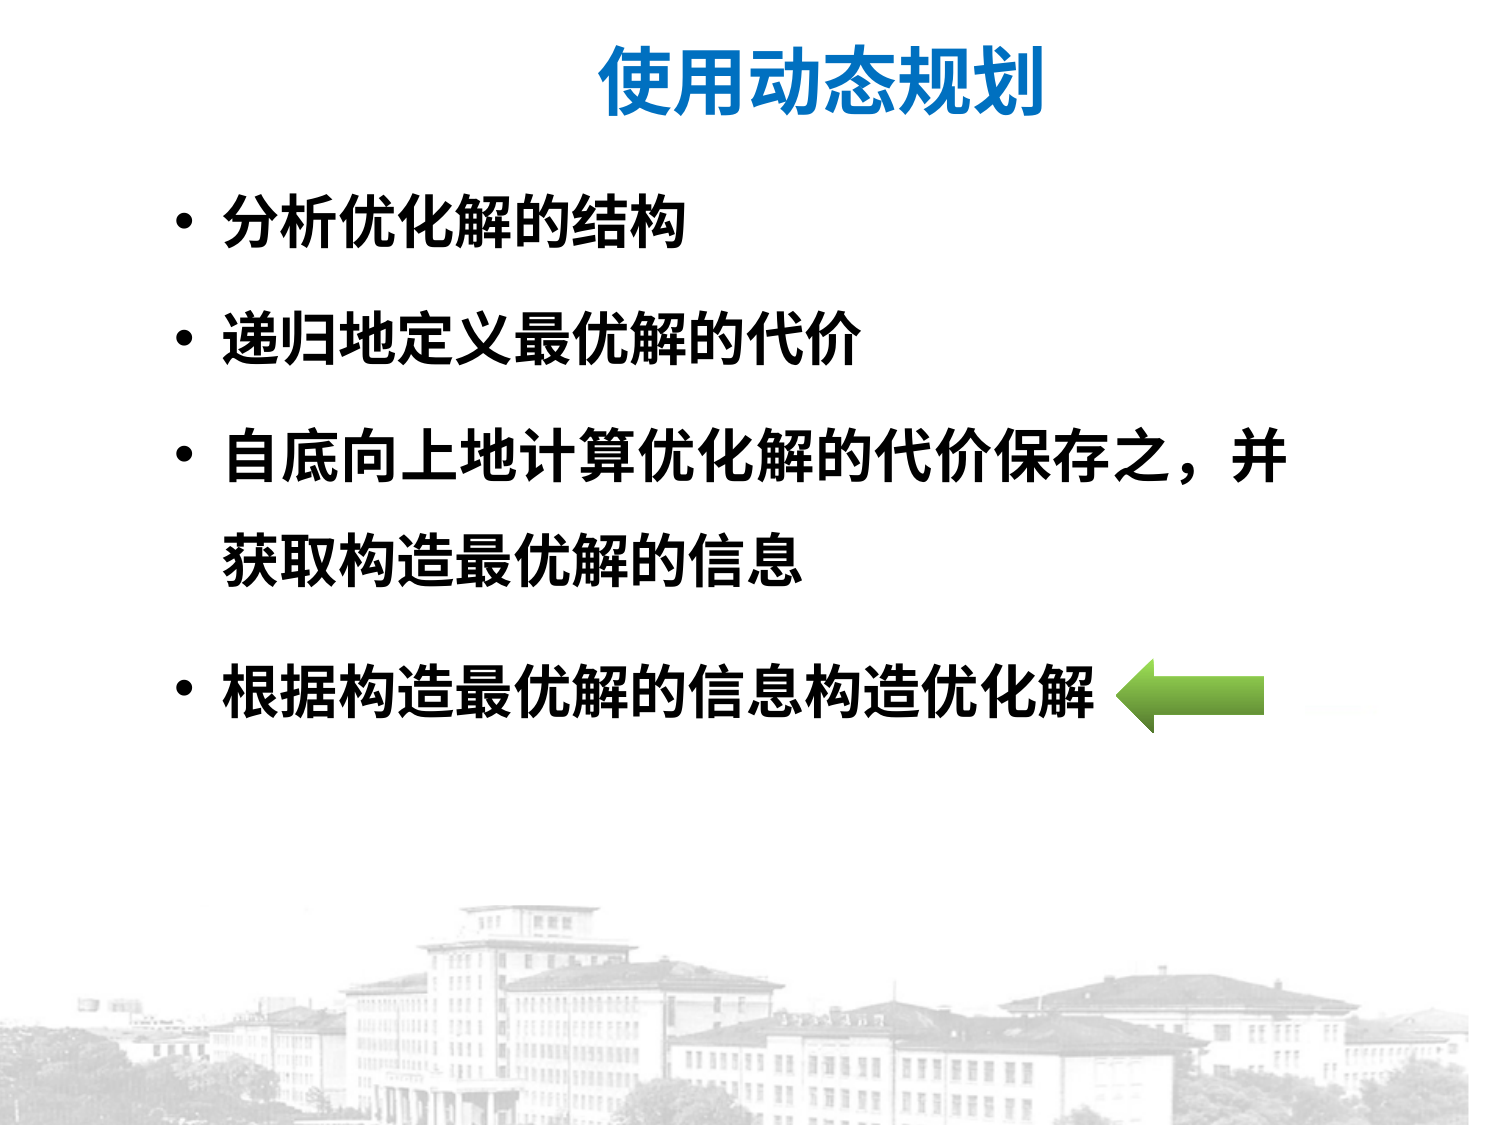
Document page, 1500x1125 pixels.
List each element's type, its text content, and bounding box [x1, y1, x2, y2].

text_box 使用动态规划 [582, 26, 1063, 132]
picture [0, 529, 1500, 1125]
list 分析优化解的结构 递归地定义最优解的代价 自底向上地计算优化解的代价保存之，并获取构造最优解的信息 根据构造最优解的信息构造优化解 [84, 143, 1306, 906]
text_box [1113, 656, 1267, 735]
